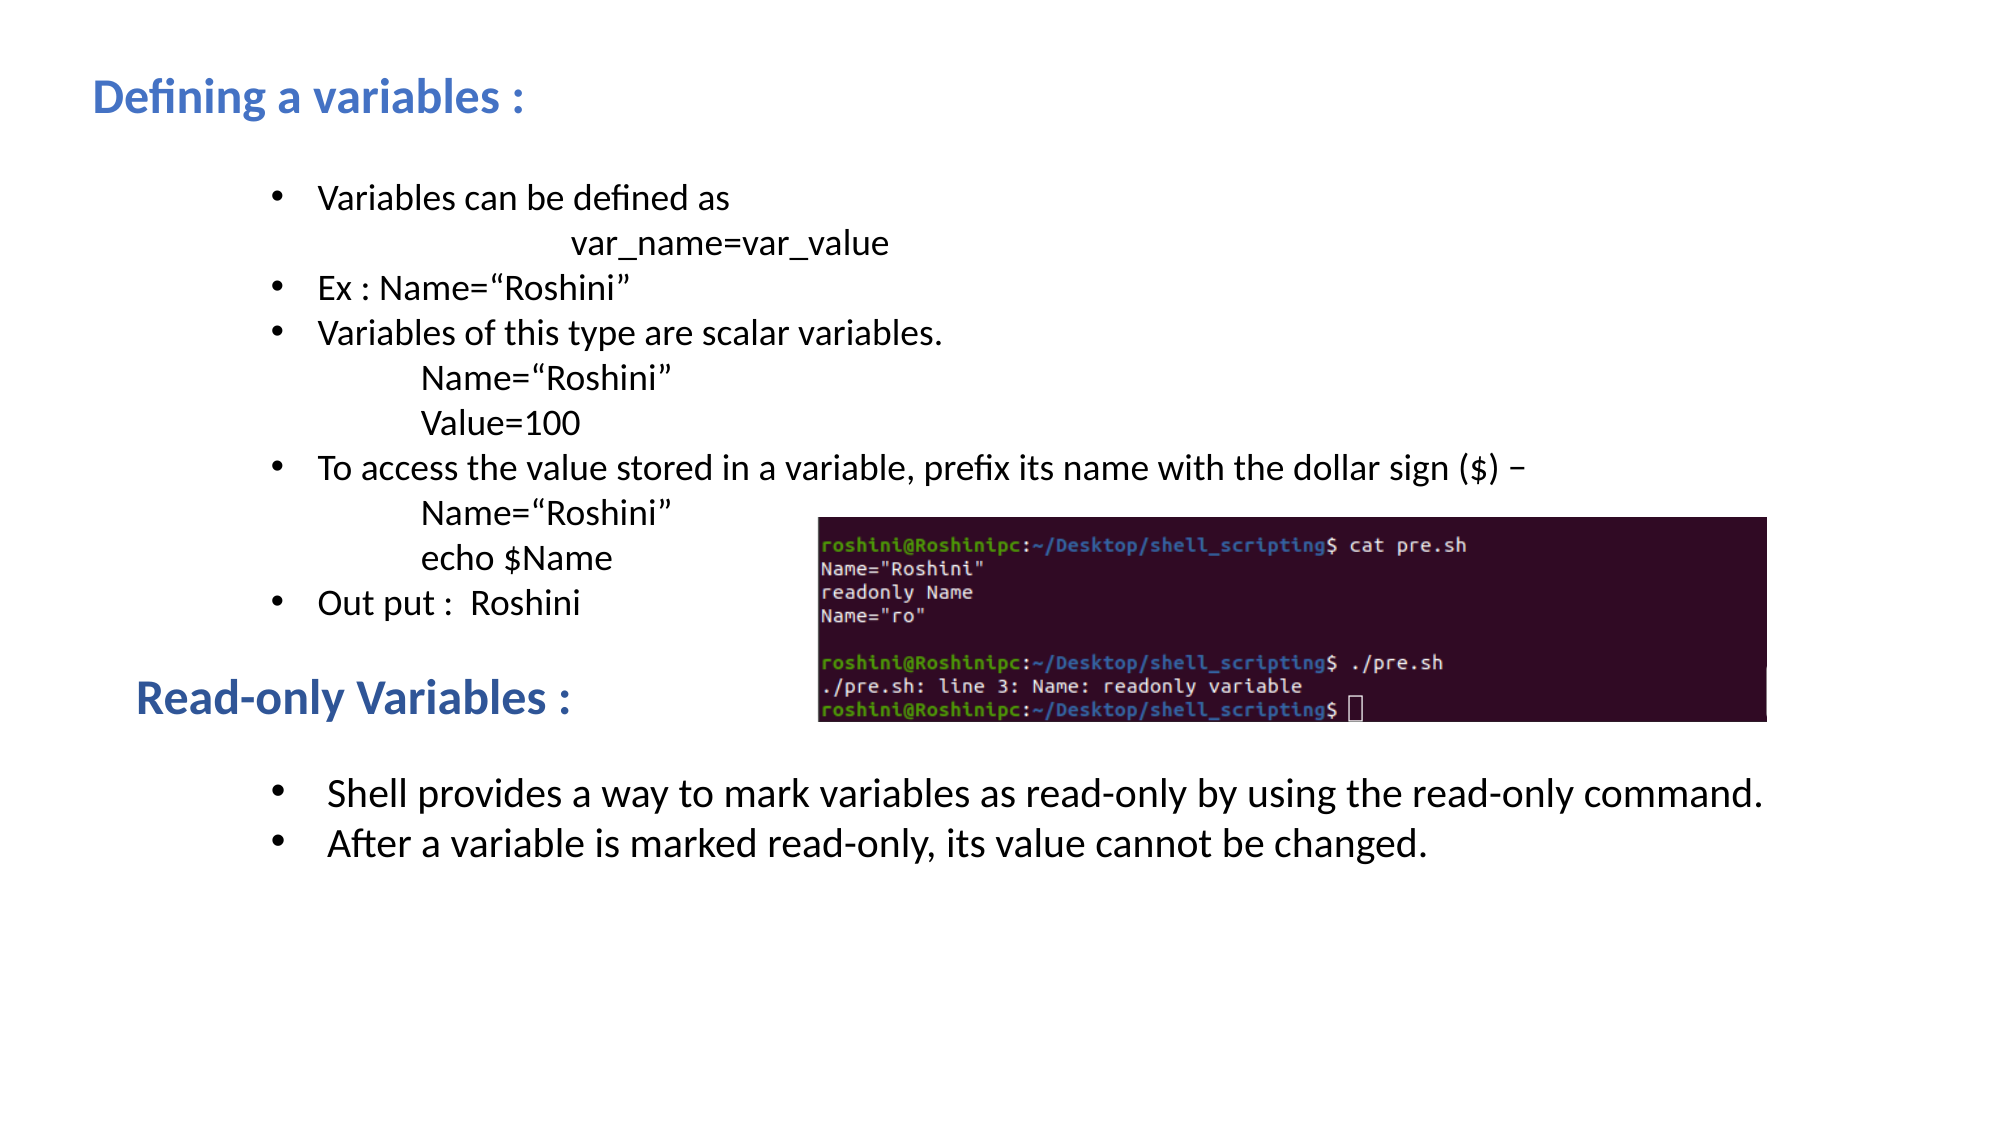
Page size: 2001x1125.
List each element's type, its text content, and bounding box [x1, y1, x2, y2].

text_box Defining a variables : [78, 56, 850, 132]
picture [817, 517, 1768, 722]
text_box Read-only Variables : [121, 657, 1802, 793]
text_box Shell provides a way to mark variables as read-only by using the read-only command. After a variable is marked read-only, its value cannot be changed. [256, 757, 1802, 873]
text_box Variables can be defined as var_name=var_value Ex : Name=“Roshini” Variables of this type are scalar variables. Name=“Roshini” Value=100 To access the value stored in a variable, prefix its name with the dollar sign ($) − Name=“Roshini” echo $Name Out put : Roshini [256, 165, 1802, 631]
